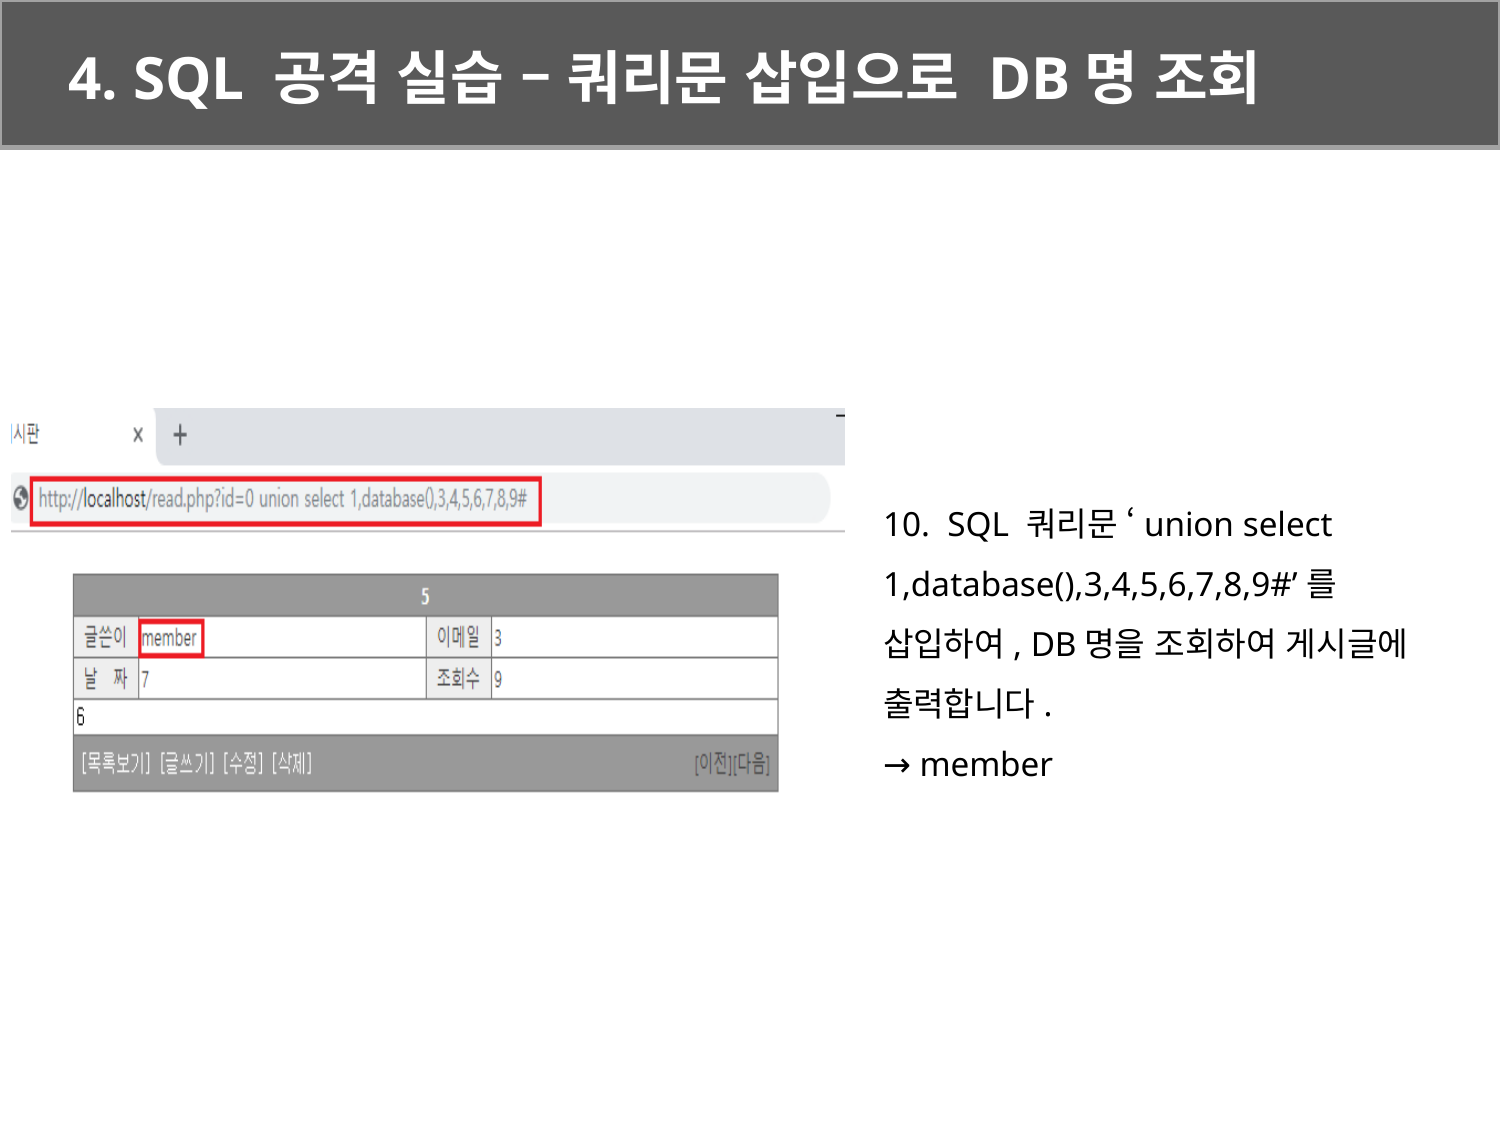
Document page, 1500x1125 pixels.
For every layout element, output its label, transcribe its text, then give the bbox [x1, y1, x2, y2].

text_box 10. SQL 쿼리문 ‘union select 1,database(),3,4,5,6,7,8,9#’를 삽입하여, DB명을 조회하여 게시글에 출력합니다. → member [868, 172, 1471, 1094]
text_box [0, 0, 1500, 148]
text_box 4. SQL 공격 실습 – 쿼리문 삽입으로 DB명 조회 [53, 33, 1365, 114]
picture [11, 408, 845, 870]
